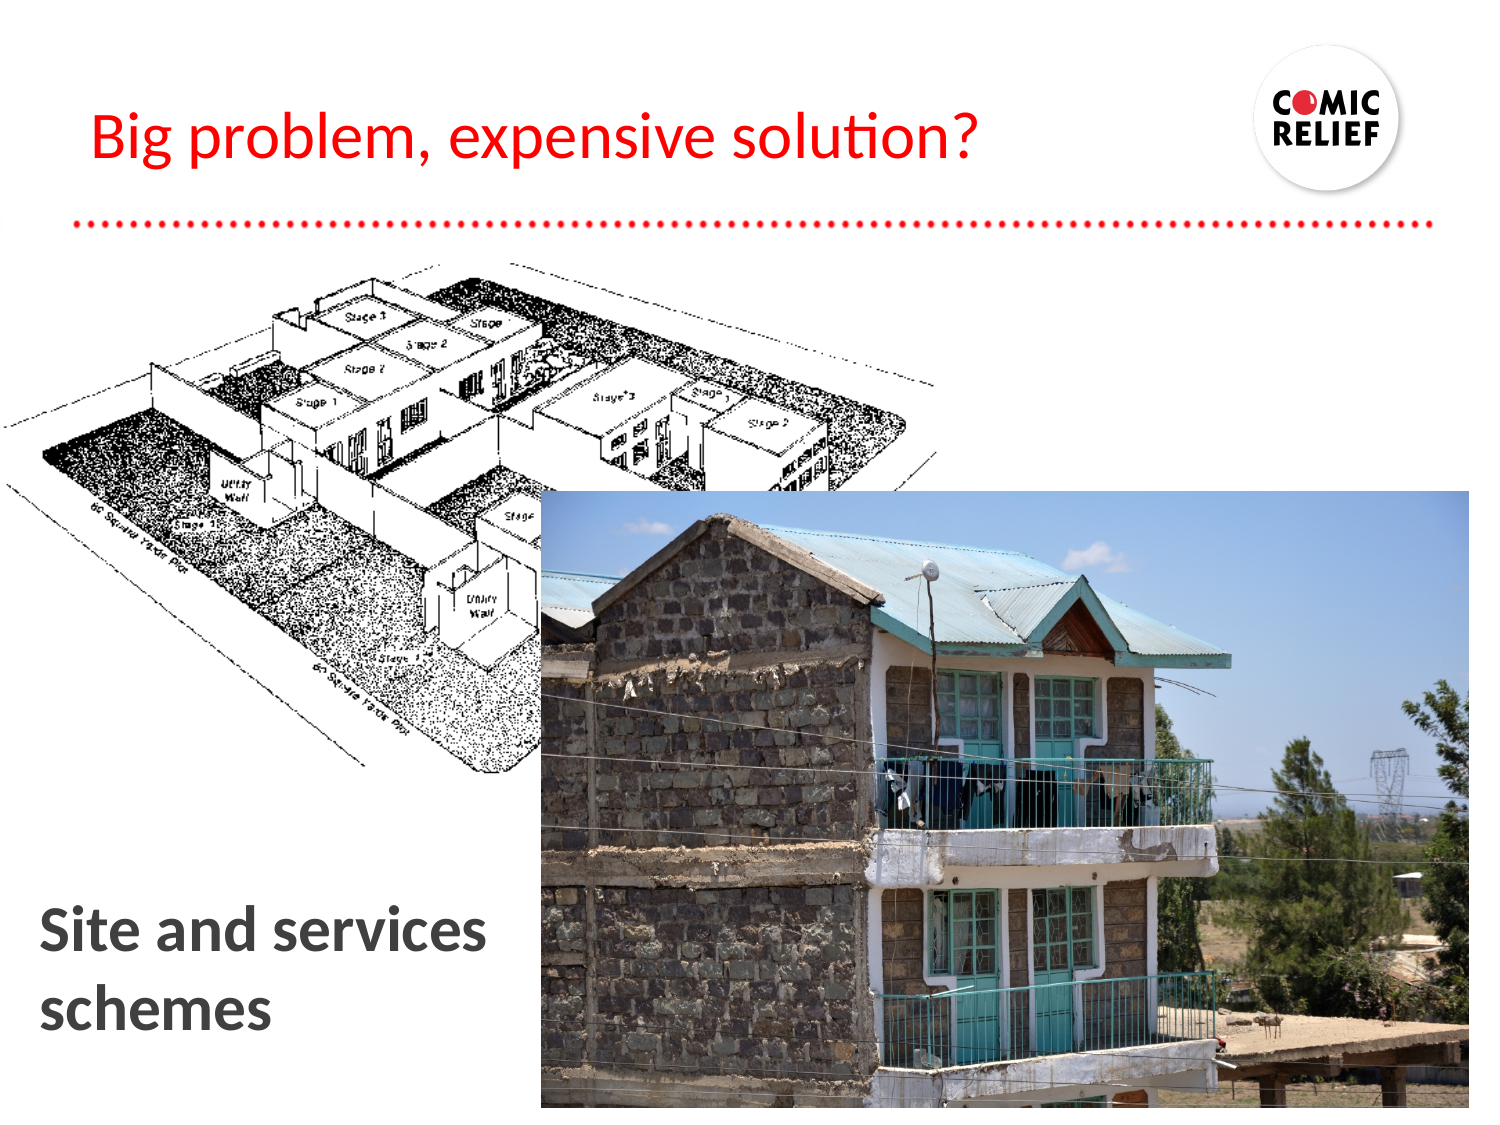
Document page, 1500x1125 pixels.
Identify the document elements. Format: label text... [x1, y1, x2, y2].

list Site and services schemes [24, 878, 535, 1053]
list Big problem, expensive solution? [75, 60, 1228, 203]
picture [0, 261, 1470, 1109]
picture [0, 25, 1500, 232]
